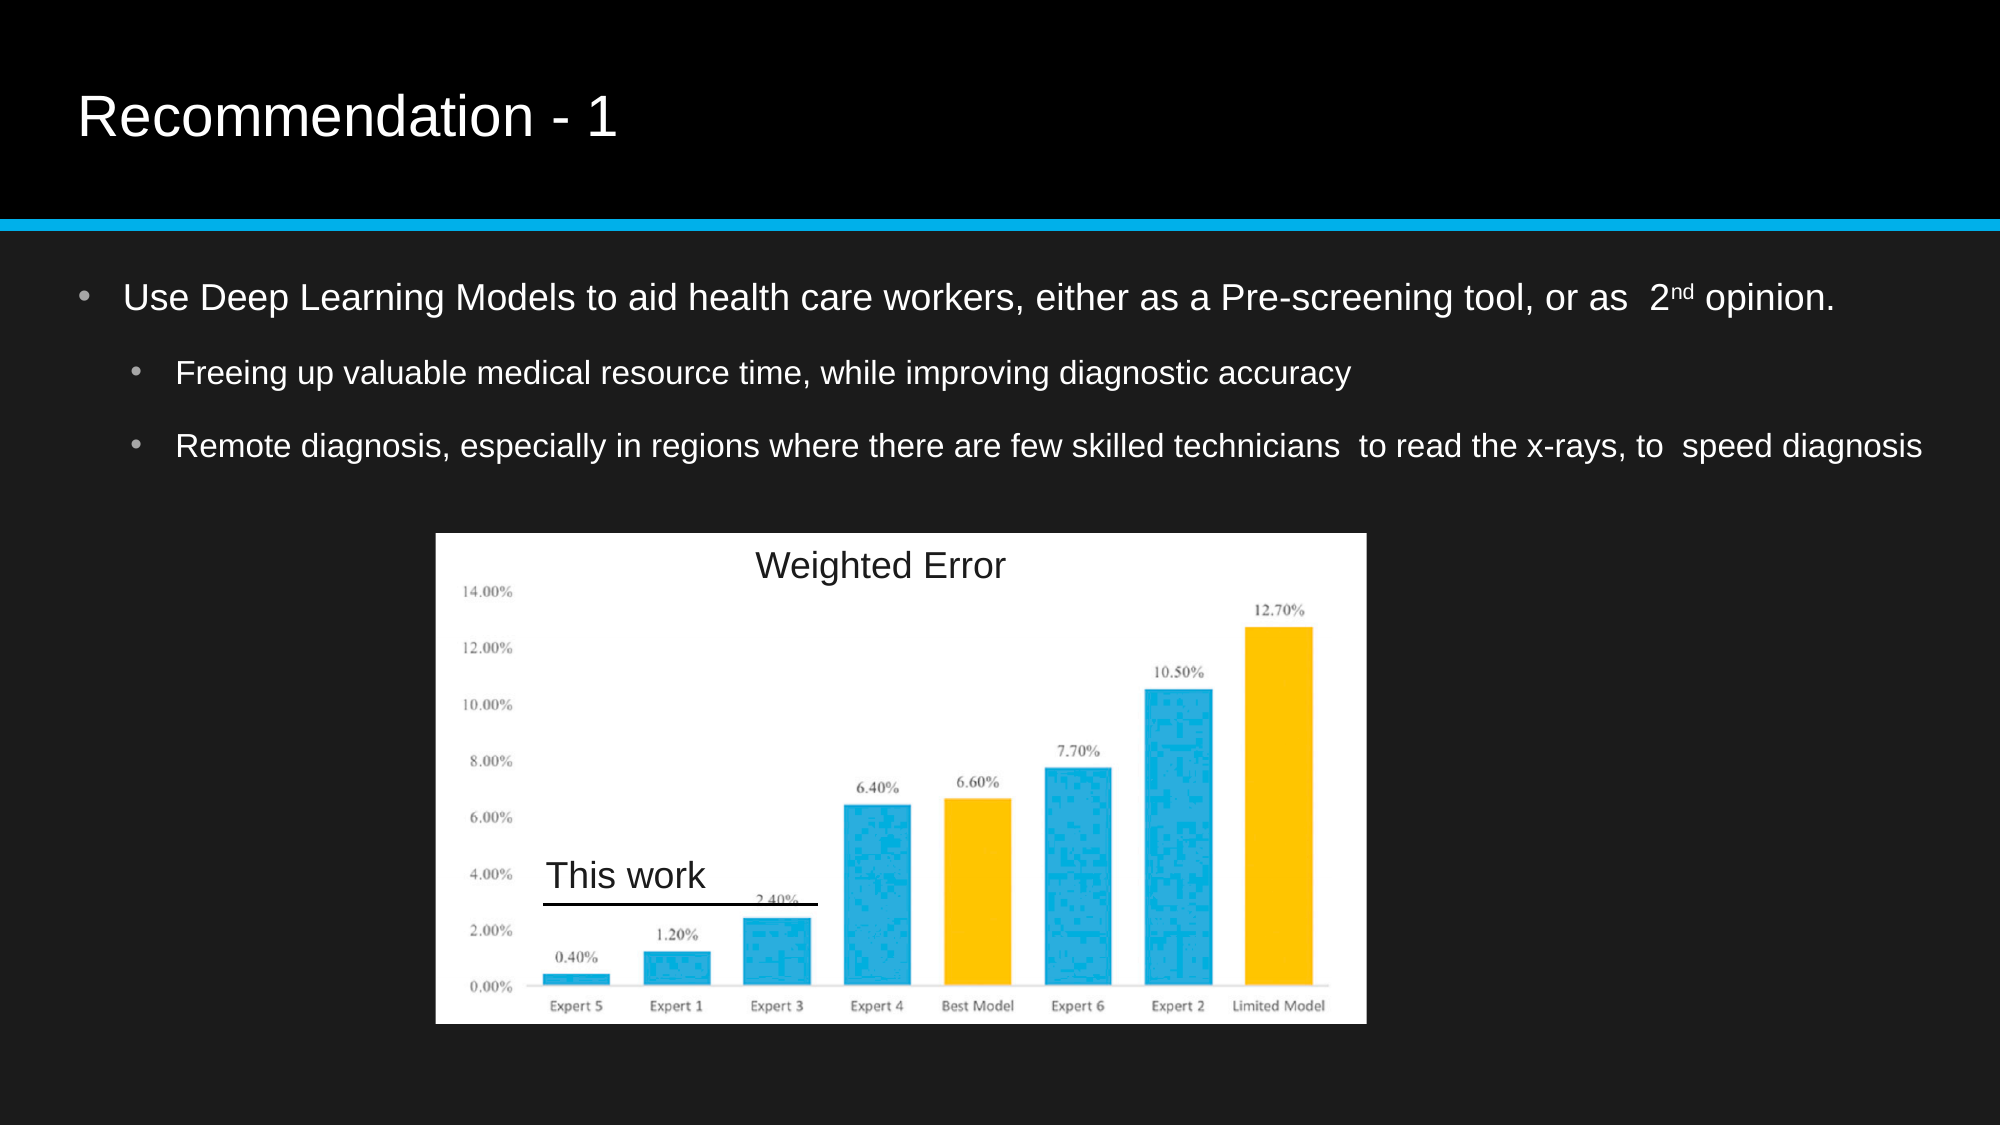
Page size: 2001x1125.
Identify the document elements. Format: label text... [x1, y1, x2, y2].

picture [435, 533, 1367, 1024]
title Recommendation - 1 [63, 27, 1713, 208]
list Use Deep Learning Models to aid health care workers, either as a Pre-screening tool, or as 2nd opinion. Freeing up valuable medical resource time, while improving diagnostic accuracy Remote diagnosis, especially in regions where there are few skilled technicians to read the x-rays, to speed diagnosis [63, 265, 1946, 493]
